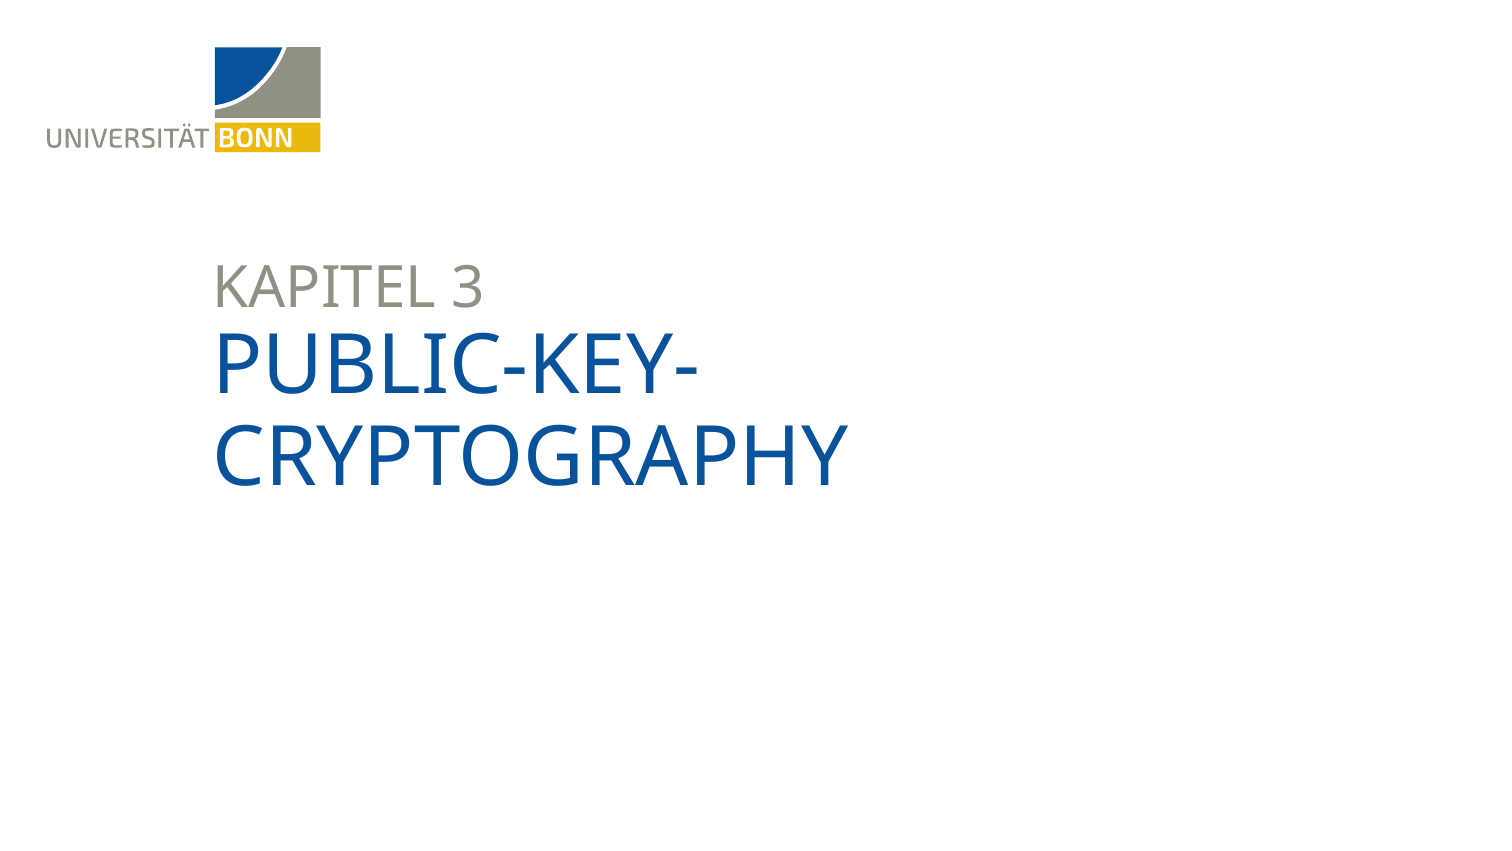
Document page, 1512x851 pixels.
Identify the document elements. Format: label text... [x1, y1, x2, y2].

list Kapitel 3 [212, 259, 1276, 318]
title Public-Key-Cryptography [212, 318, 1276, 603]
